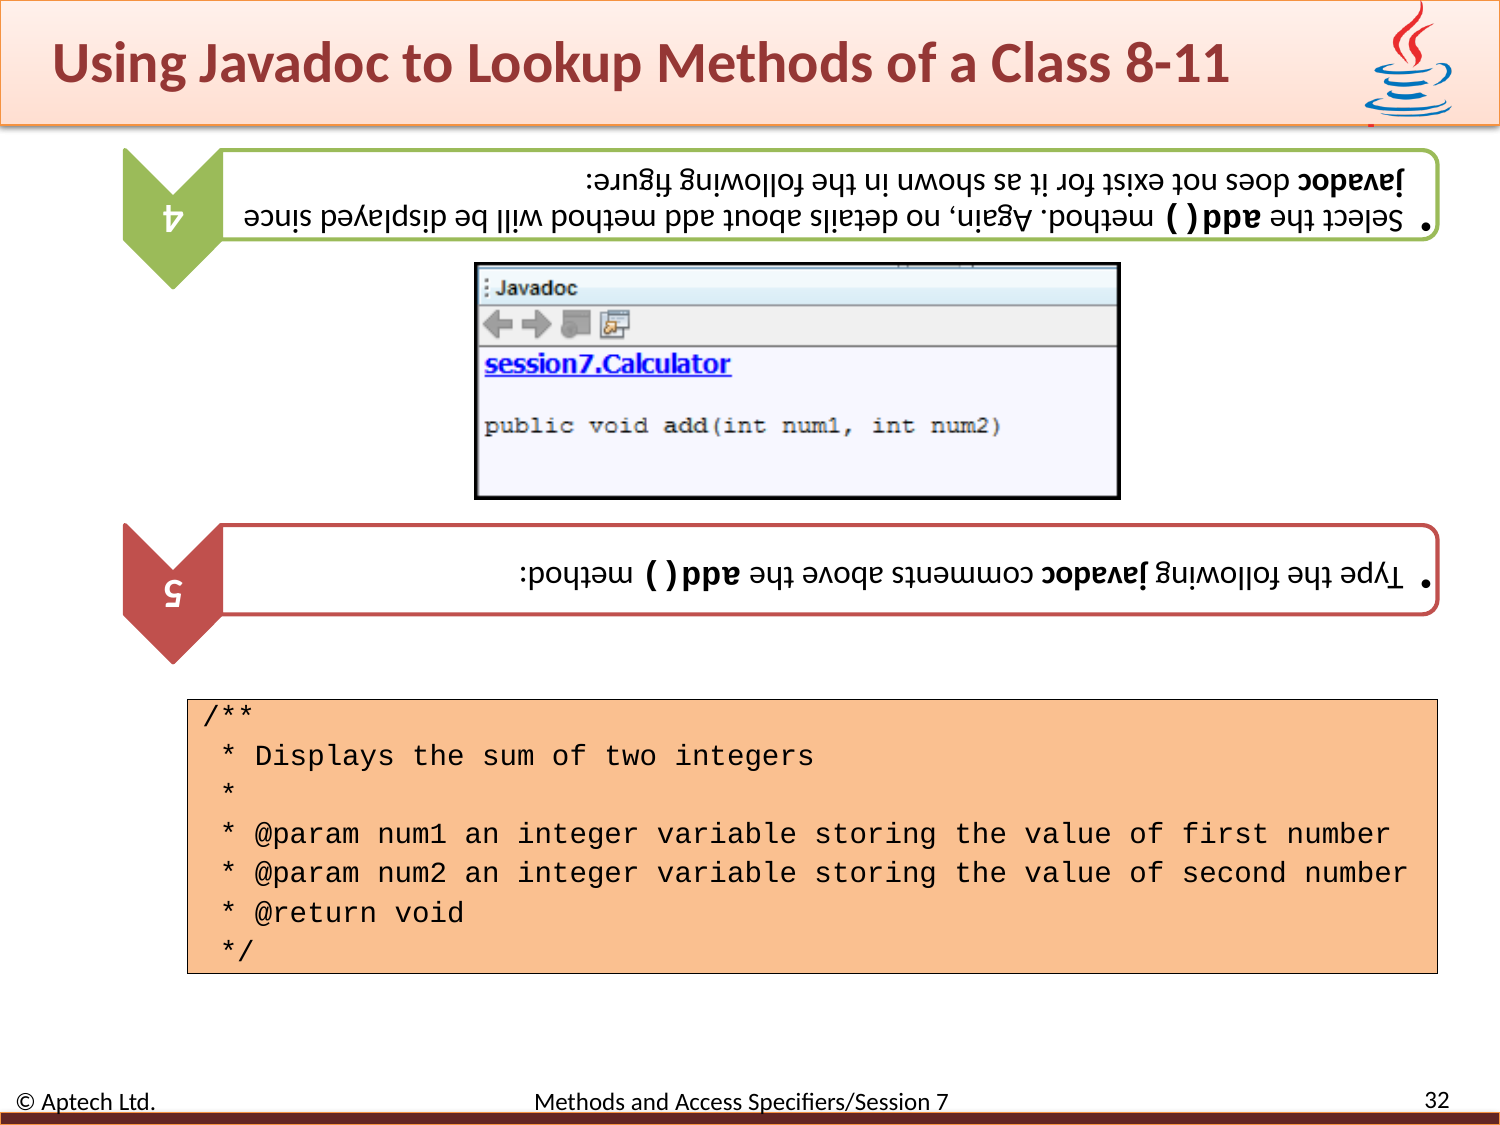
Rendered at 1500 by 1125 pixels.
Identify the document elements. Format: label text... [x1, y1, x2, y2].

title Using Javadoc to Lookup Methods of a Class 8-11 [37, 24, 1288, 93]
picture [474, 262, 1121, 501]
picture [1362, 0, 1454, 127]
text_box /** * Displays the sum of two integers * * @param num1 an integer variable storing the value of first number * @param num2 an integer variable storing the value of second number * @return void */ [187, 699, 1438, 974]
footer © Aptech Ltd. Methods and Access Specifiers/Session 7 [0, 1087, 1325, 1113]
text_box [124, 524, 1438, 663]
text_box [124, 149, 1438, 288]
slide_number 32 [1337, 1084, 1465, 1113]
